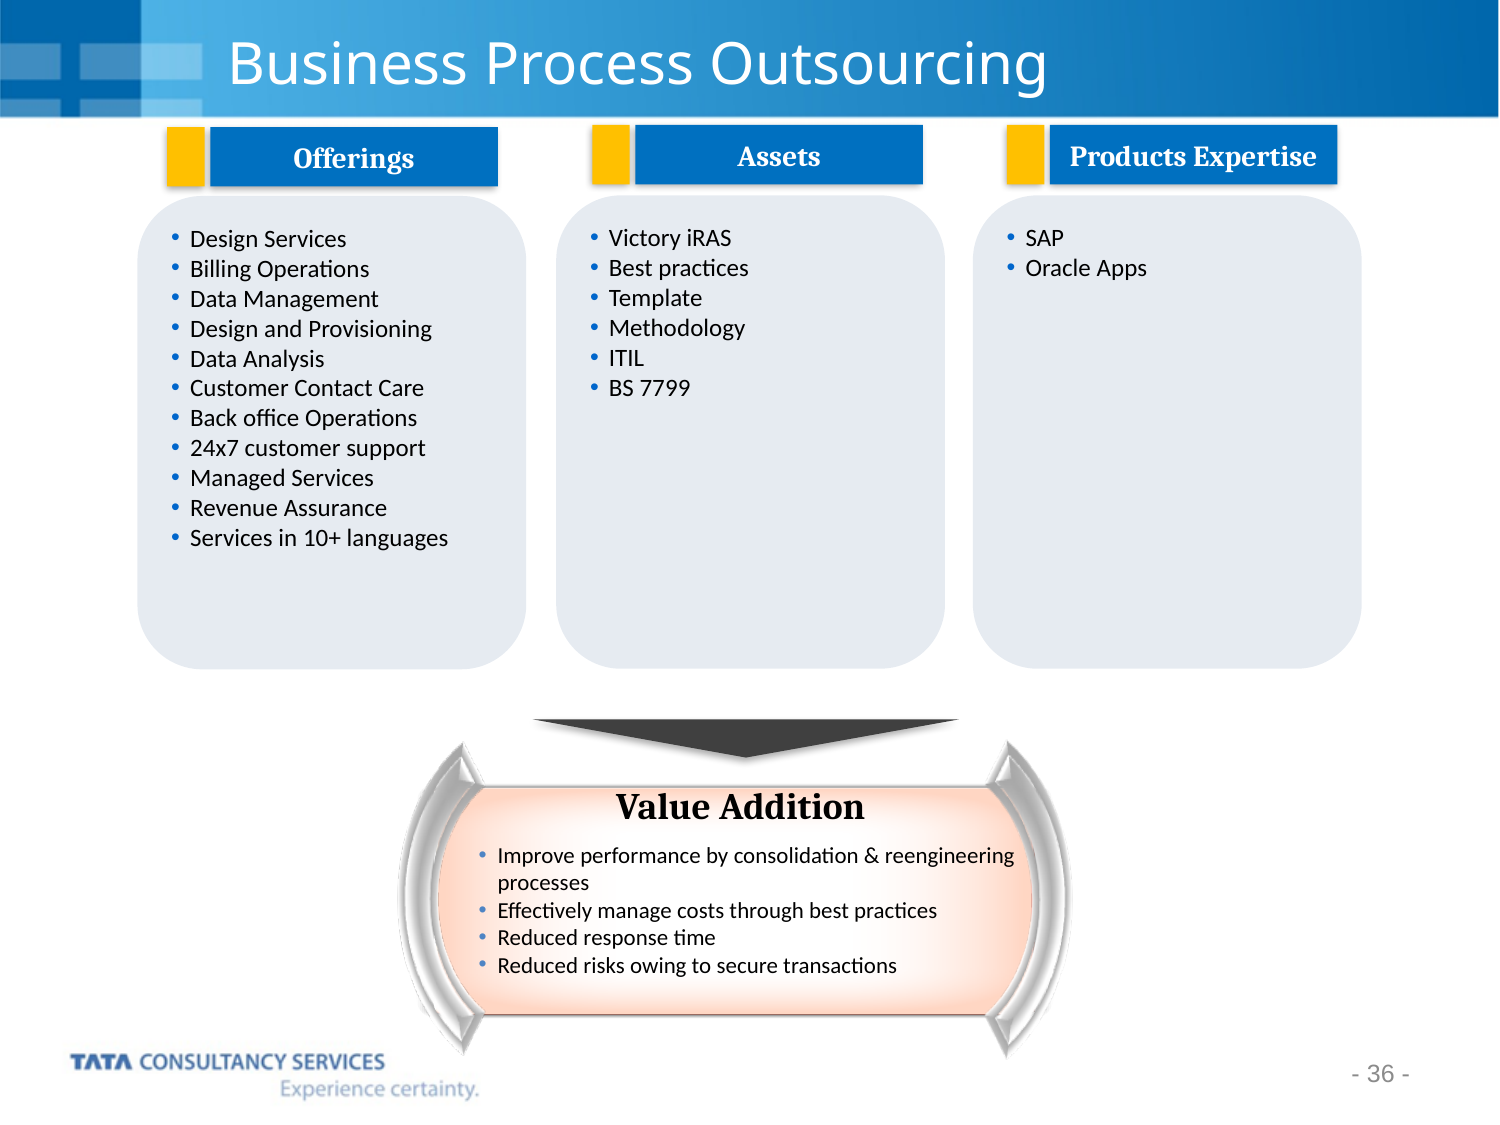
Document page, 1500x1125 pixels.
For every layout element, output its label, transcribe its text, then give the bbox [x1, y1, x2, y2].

text_box Value Addition [601, 774, 950, 781]
text_box [592, 124, 630, 185]
text_box [532, 719, 960, 758]
text_box Offerings [210, 127, 498, 187]
title Business Process Outsourcing [212, 24, 1500, 99]
text_box SAP Oracle Apps [972, 195, 1362, 669]
text_box Products Expertise [1049, 124, 1338, 185]
picture [0, 0, 1499, 1124]
text_box [1006, 124, 1045, 185]
text_box Design Services Billing Operations Data Management Design and Provisioning Data Analysis Customer Contact Care Back office Operations 24x7 customer support Managed Services Revenue Assurance Services in 10+ languages [137, 195, 527, 670]
text_box Victory iRAS Best practices Template Methodology ITIL BS 7799 [556, 195, 946, 669]
text_box Assets [635, 124, 923, 185]
text_box [167, 127, 205, 187]
slide_number - 36 - [1074, 1042, 1425, 1103]
